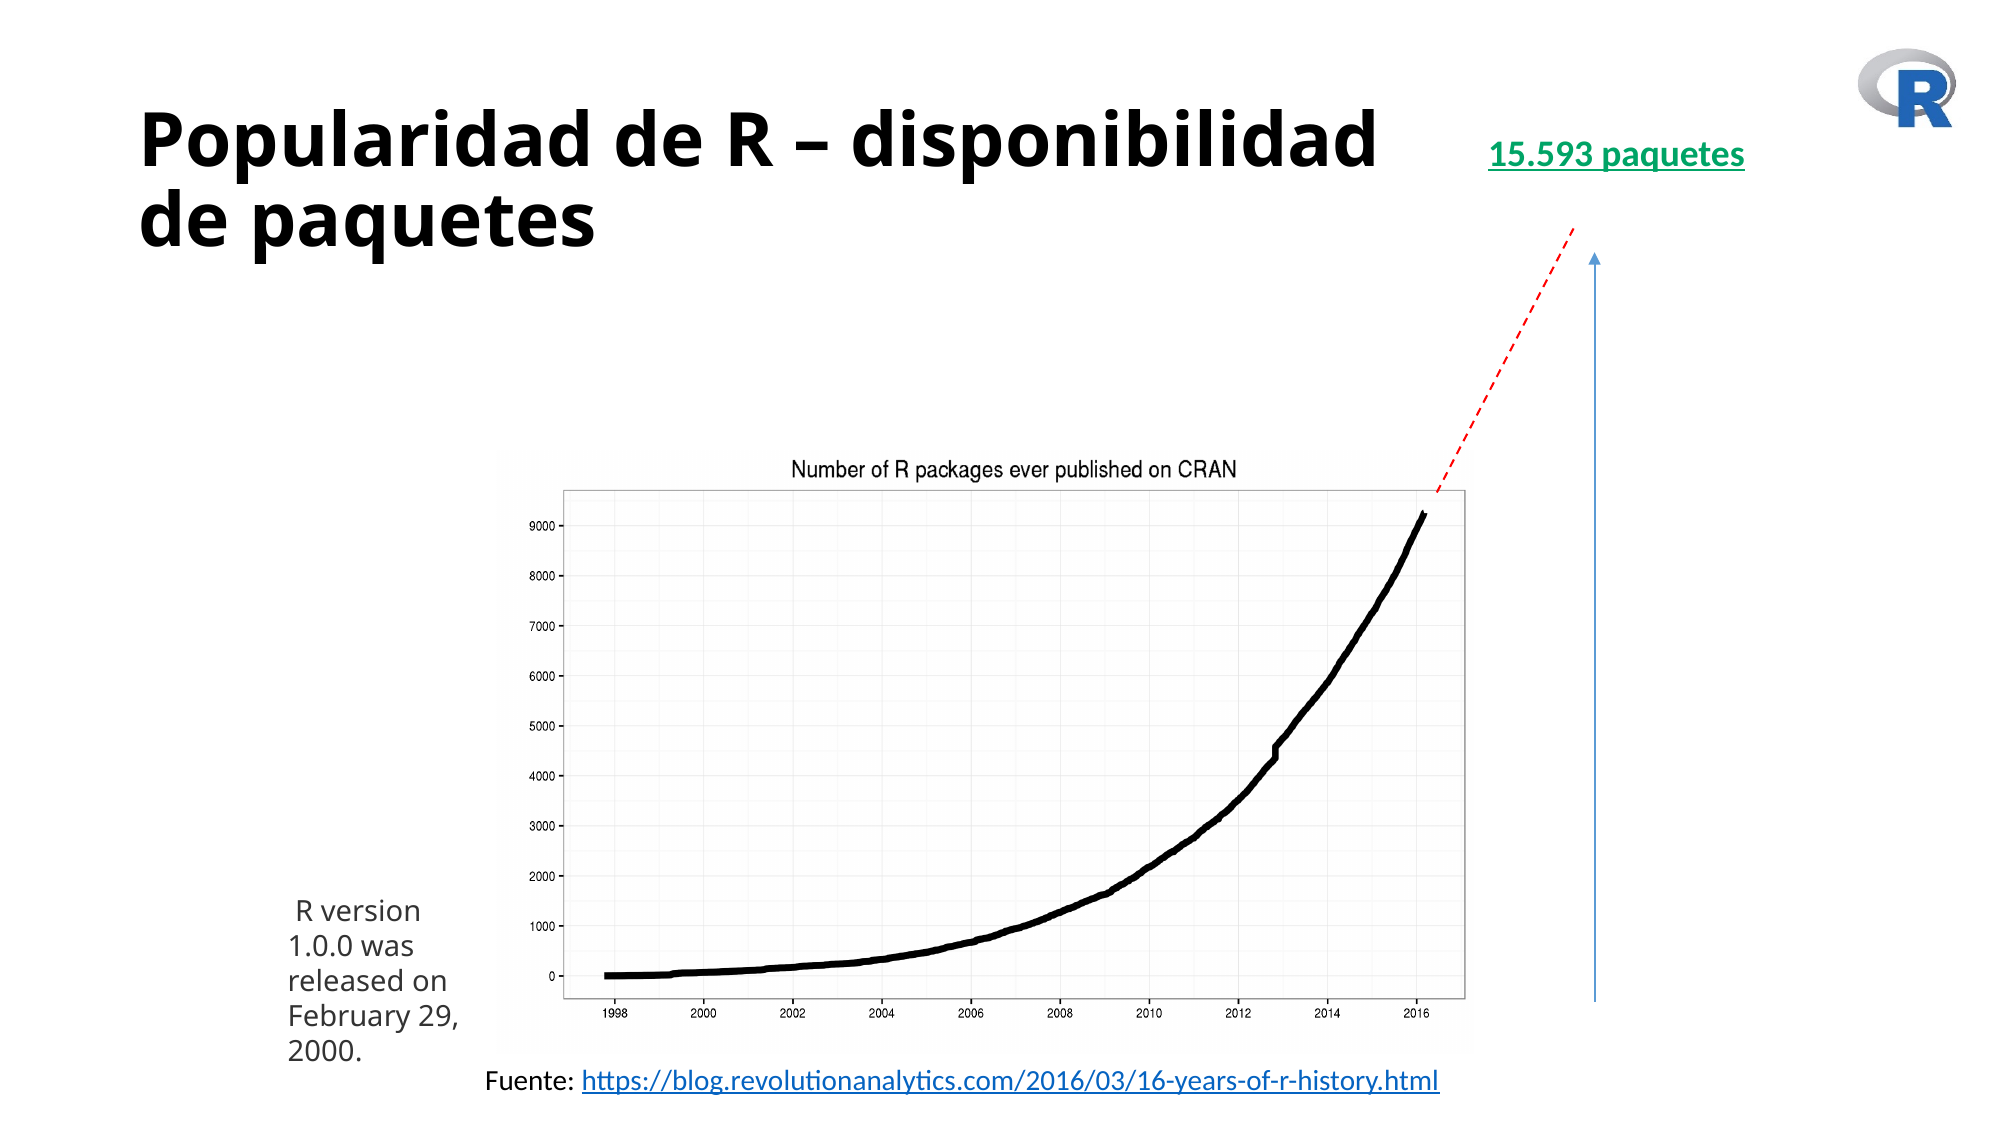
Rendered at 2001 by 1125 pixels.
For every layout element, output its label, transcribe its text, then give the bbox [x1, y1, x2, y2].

text_box 15.593 paquetes [1473, 121, 1761, 182]
text_box R version 1.0.0 was released on February 29, 2000. [272, 884, 497, 1075]
text_box Fuente: https://blog.revolutionanalytics.com/2016/03/16-years-of-r-history.html [470, 1053, 1500, 1104]
picture [1852, 40, 1961, 165]
title Popularidad de R – disponibilidad de paquetes [123, 88, 1474, 276]
picture [496, 450, 1474, 1054]
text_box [1436, 228, 1574, 493]
